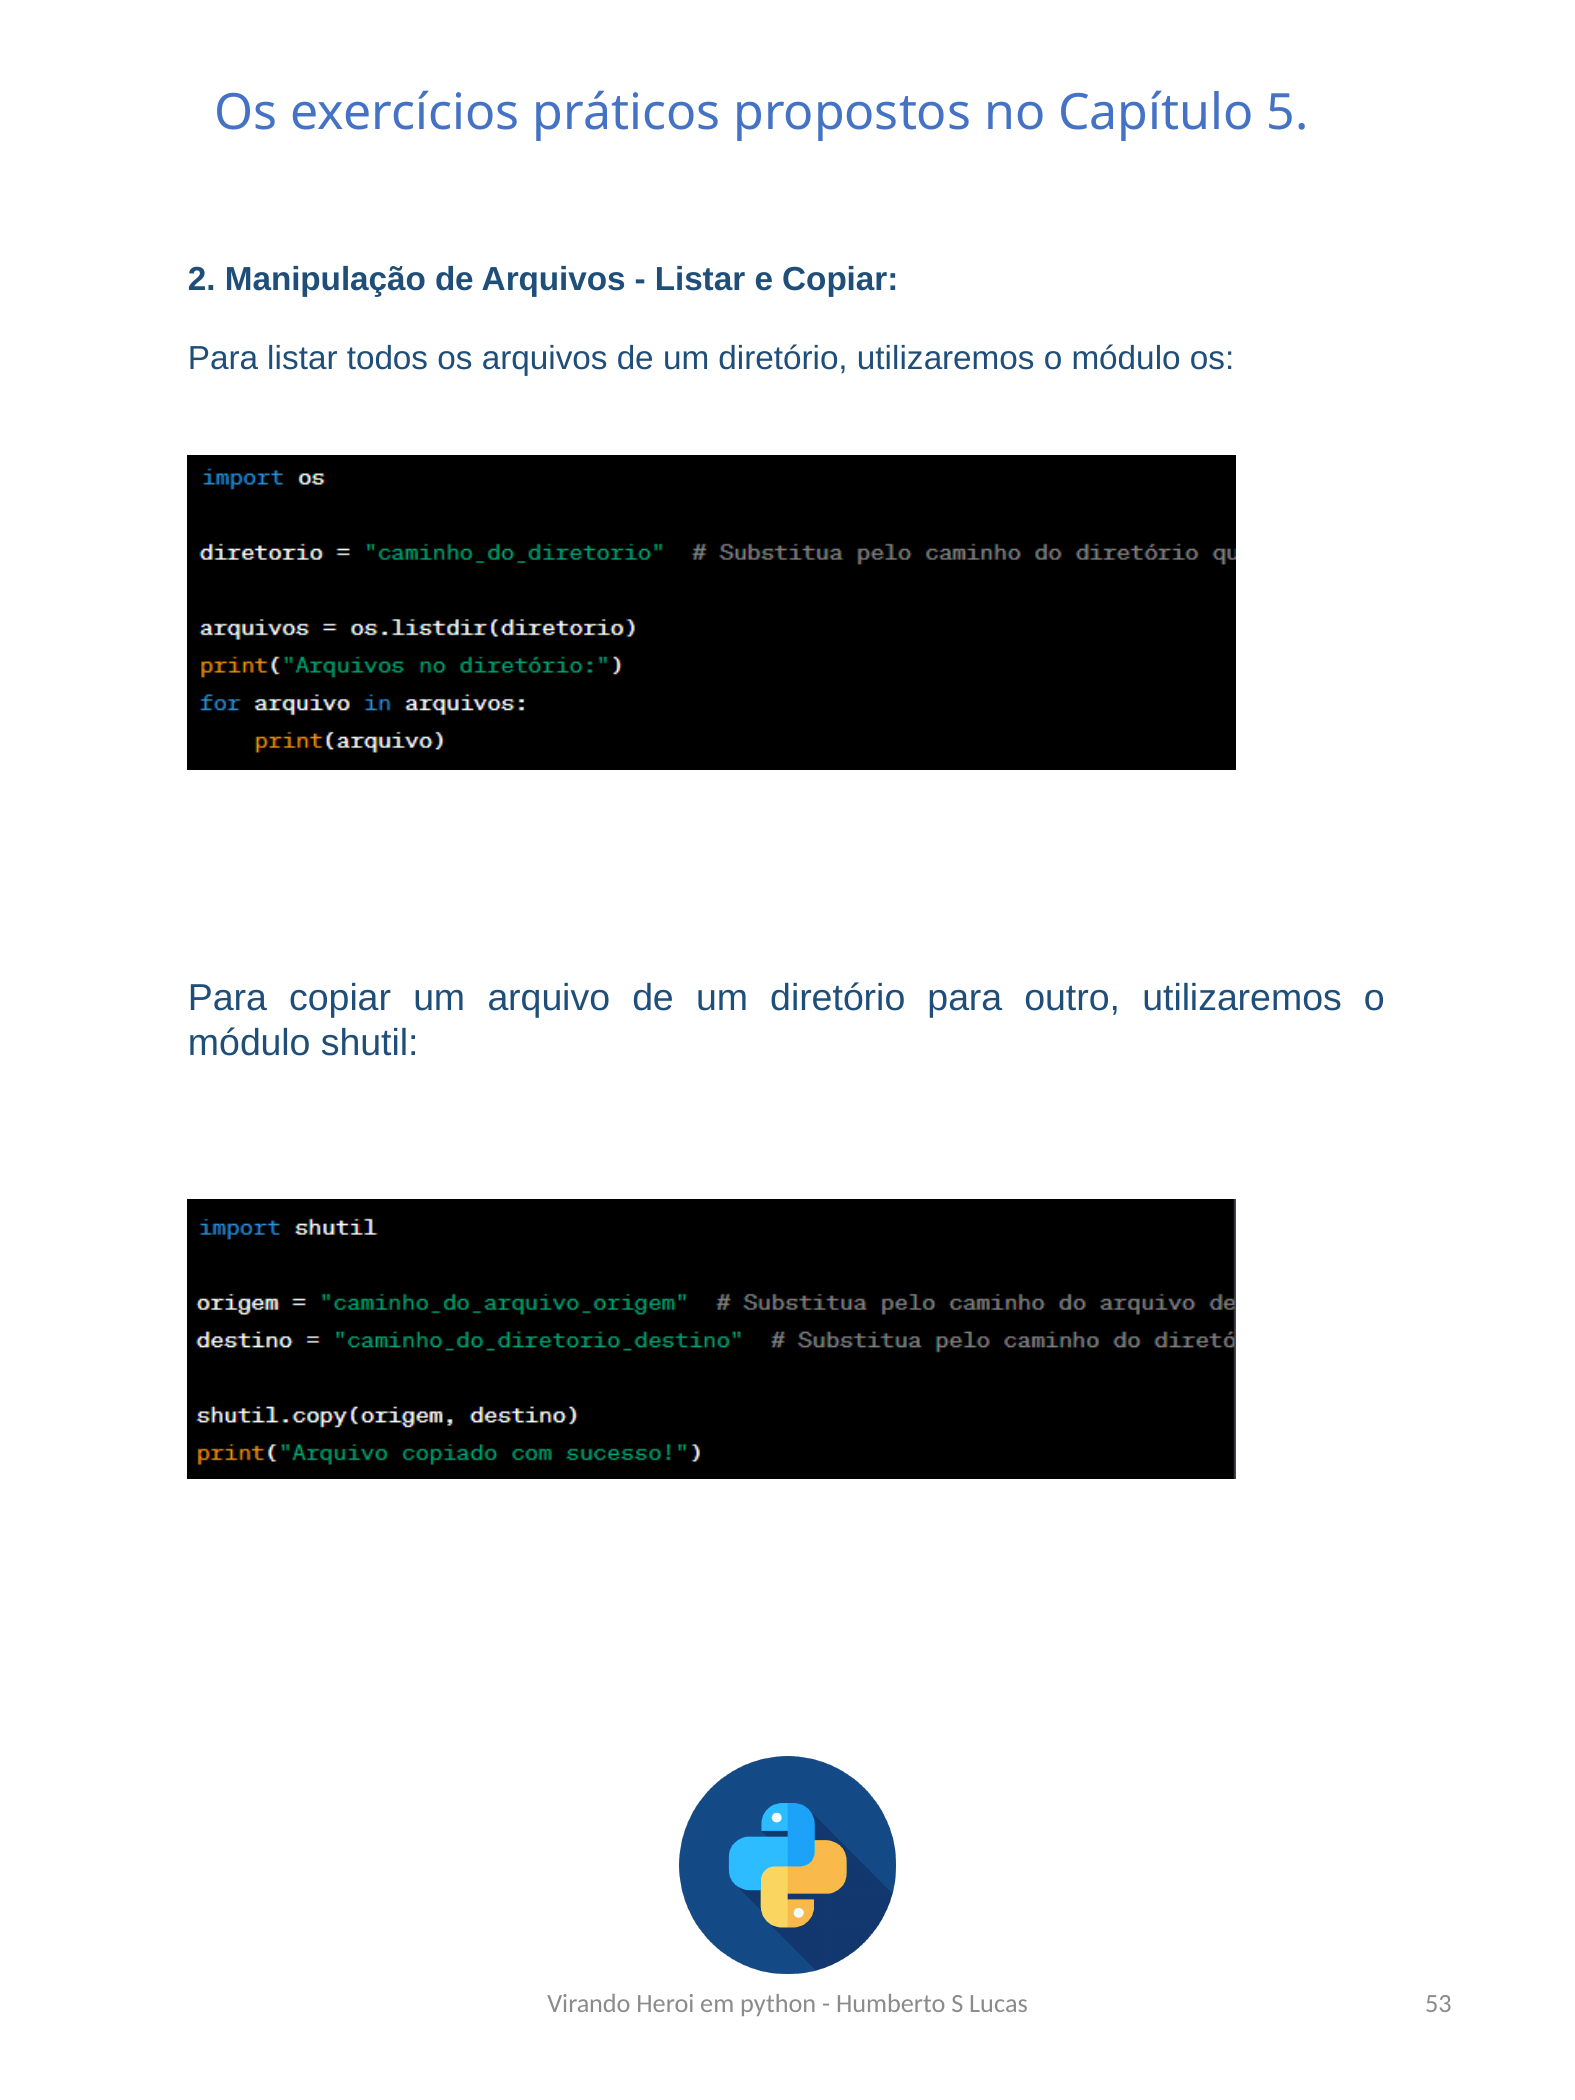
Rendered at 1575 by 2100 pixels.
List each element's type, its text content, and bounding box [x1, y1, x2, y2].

picture [187, 1199, 1236, 1479]
footer Virando Heroi em python - Humberto S Lucas [521, 1946, 1054, 2059]
text_box Para copiar um arquivo de um diretório para outro, utilizaremos o módulo shutil: [173, 966, 1400, 1071]
slide_number 53 [1112, 1946, 1467, 2059]
text_box Os exercícios práticos propostos no Capítulo 5. [187, 72, 1337, 147]
text_box 2. Manipulação de Arquivos - Listar e Copiar: Para listar todos os arquivos de um diretório, utilizaremos o módulo os: [173, 249, 1400, 385]
picture [187, 455, 1236, 770]
picture [678, 1756, 896, 1974]
